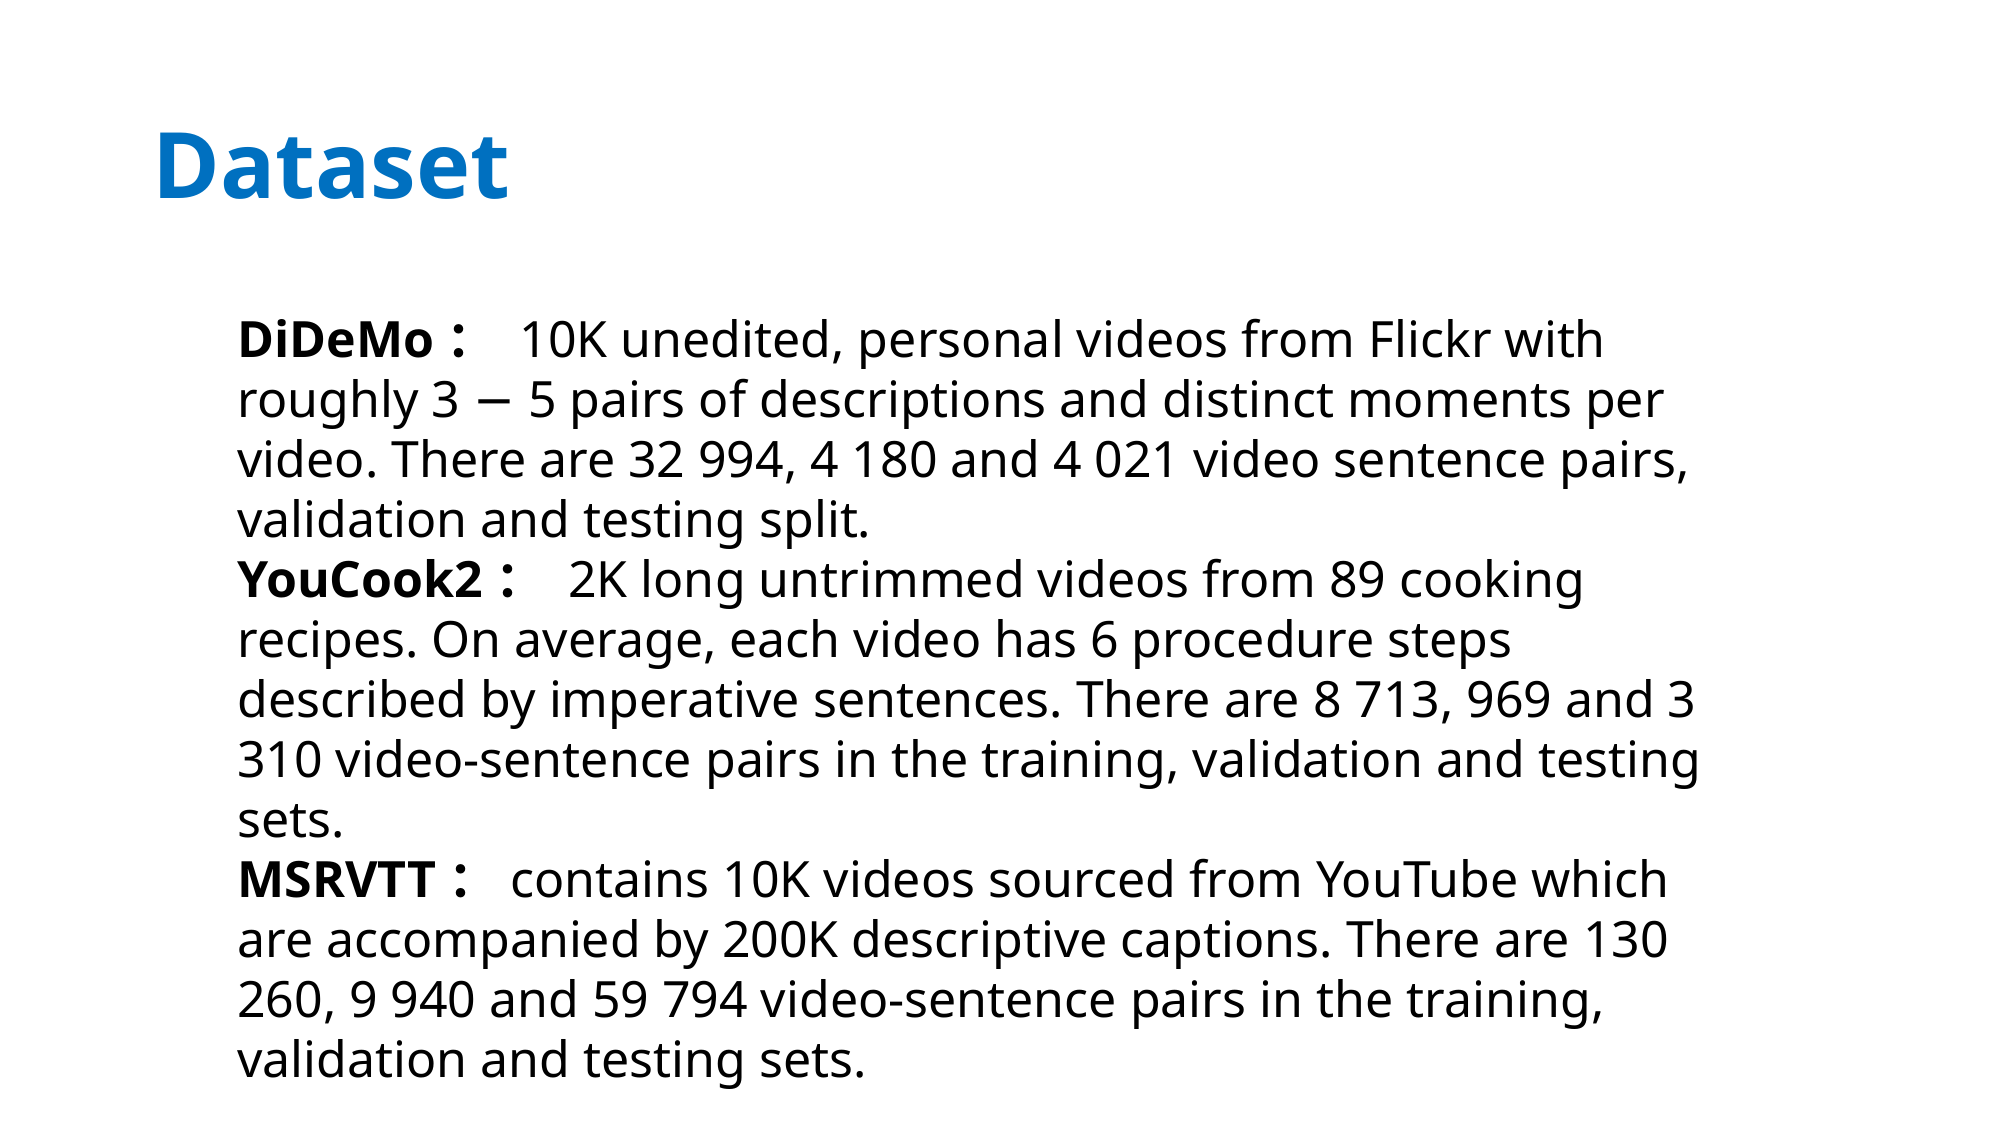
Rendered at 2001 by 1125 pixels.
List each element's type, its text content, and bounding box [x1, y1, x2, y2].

text_box DiDeMo： 10K unedited, personal videos from Flickr with roughly 3 − 5 pairs of descriptions and distinct moments per video. There are 32 994, 4 180 and 4 021 video sentence pairs, validation and testing split. YouCook2： 2K long untrimmed videos from 89 cooking recipes. On average, each video has 6 procedure steps described by imperative sentences. There are 8 713, 969 and 3 310 video-sentence pairs in the training, validation and testing sets. MSRVTT：contains 10K videos sourced from YouTube which are accompanied by 200K descriptive captions. There are 130 260, 9 940 and 59 794 video-sentence pairs in the training, validation and testing sets. [222, 299, 1766, 1095]
title Dataset [137, 59, 1863, 278]
